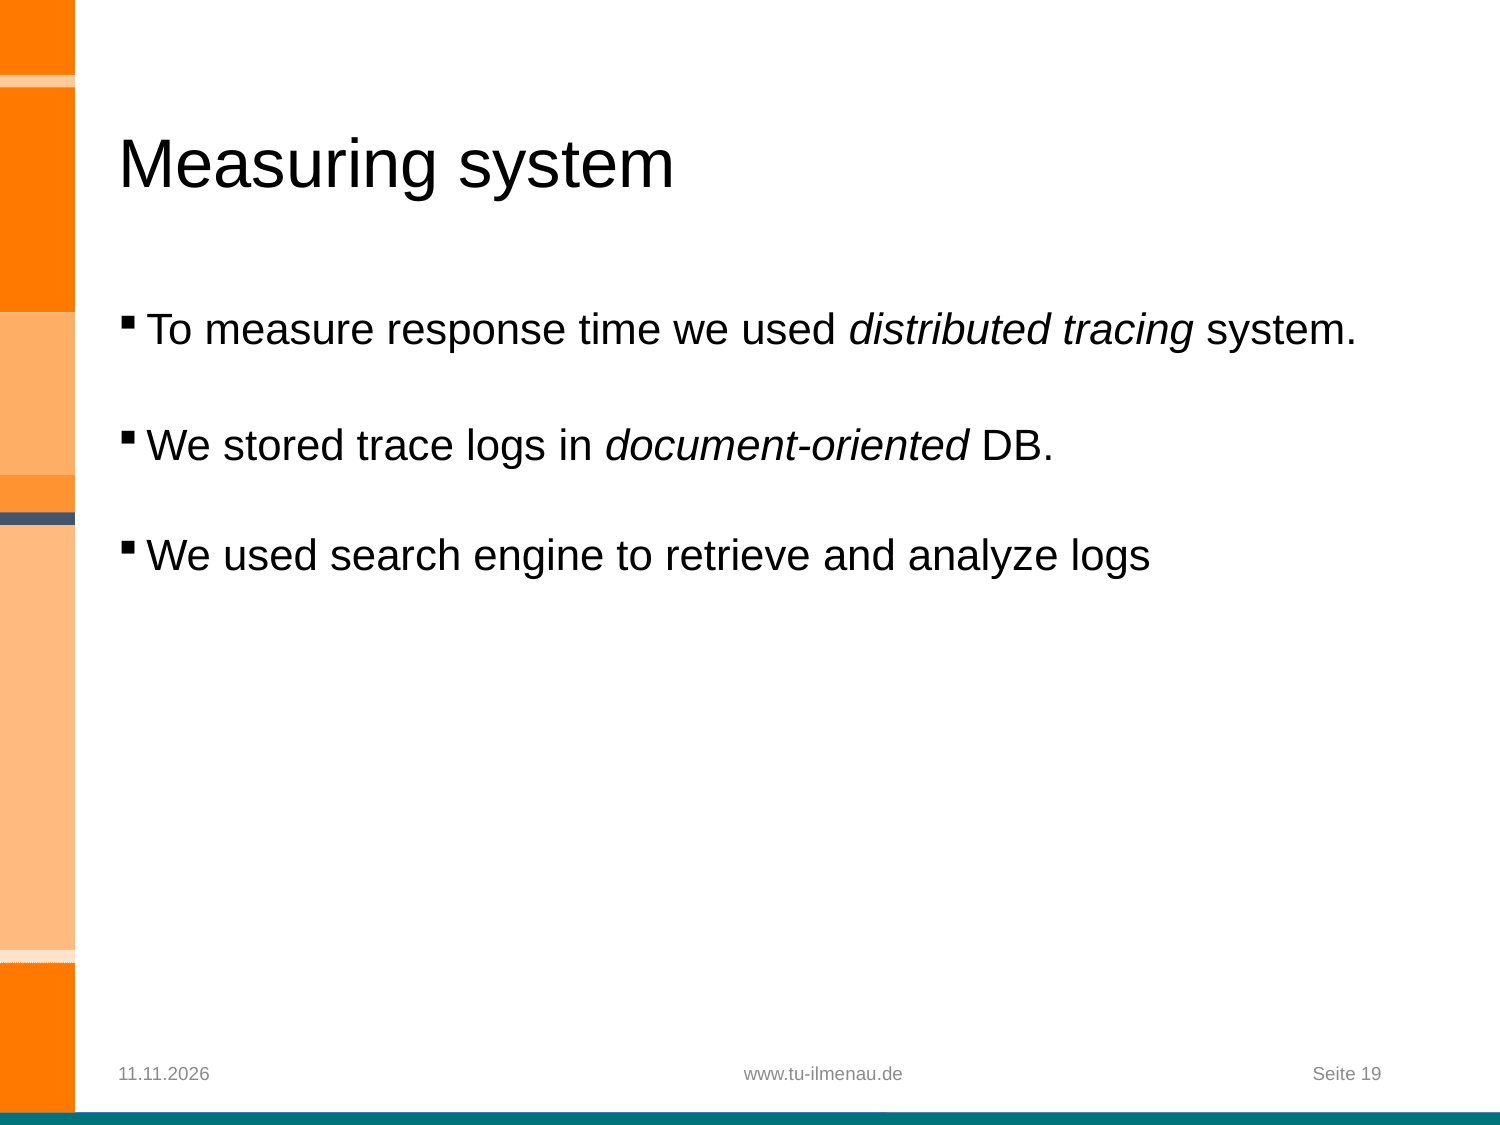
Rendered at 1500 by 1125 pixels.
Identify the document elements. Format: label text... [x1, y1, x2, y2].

slide_number Seite 19 [1059, 1042, 1397, 1103]
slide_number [103, 1042, 441, 1103]
text_box Measuring system [103, 56, 1397, 274]
footer www.tu-ilmenau.de [643, 1042, 1004, 1103]
list To measure response time we used distributed tracing system. We stored trace logs in document-oriented DB. We used search engine to retrieve and analyze logs [103, 299, 1459, 1014]
